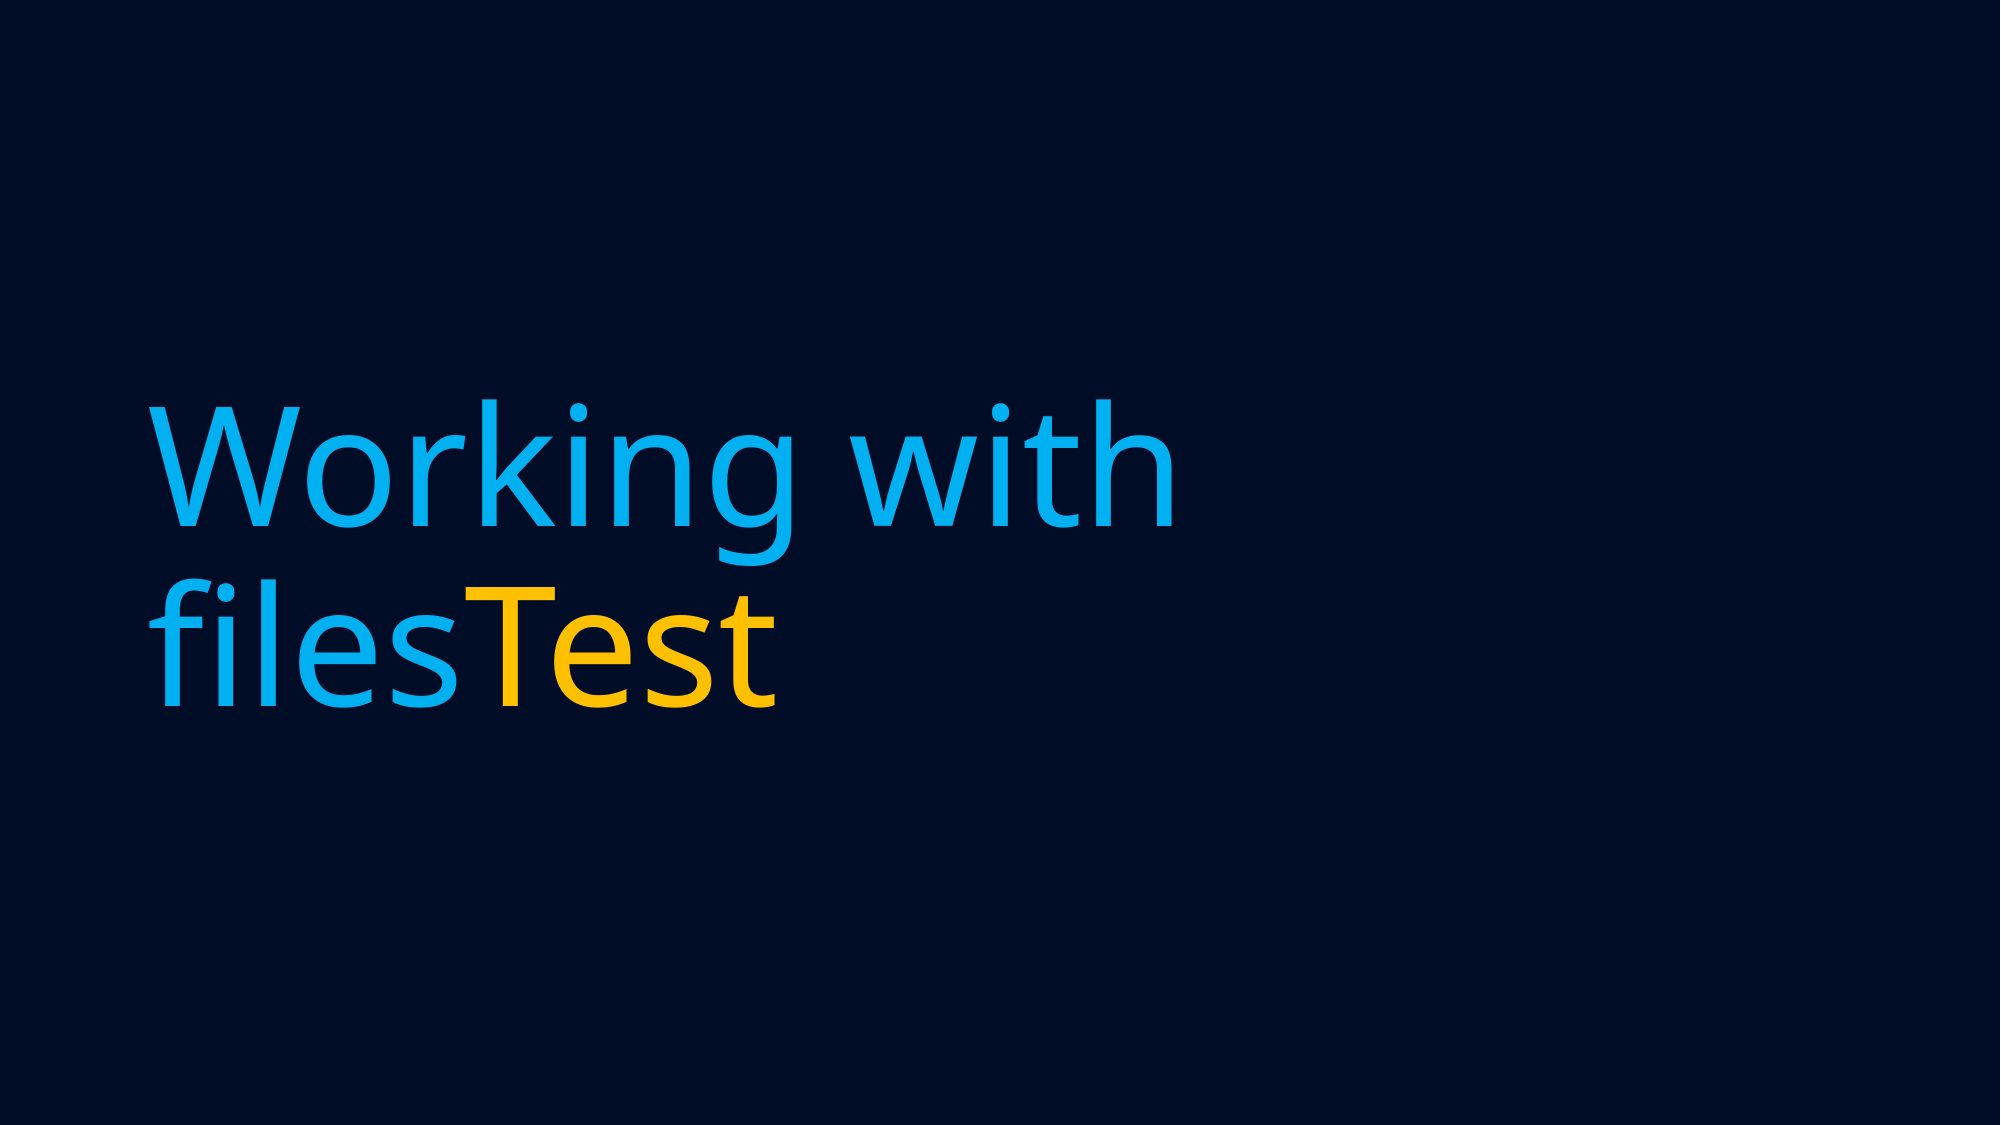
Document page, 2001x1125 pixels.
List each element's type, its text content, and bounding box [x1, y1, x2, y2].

title Working with filesTest [132, 199, 1751, 926]
